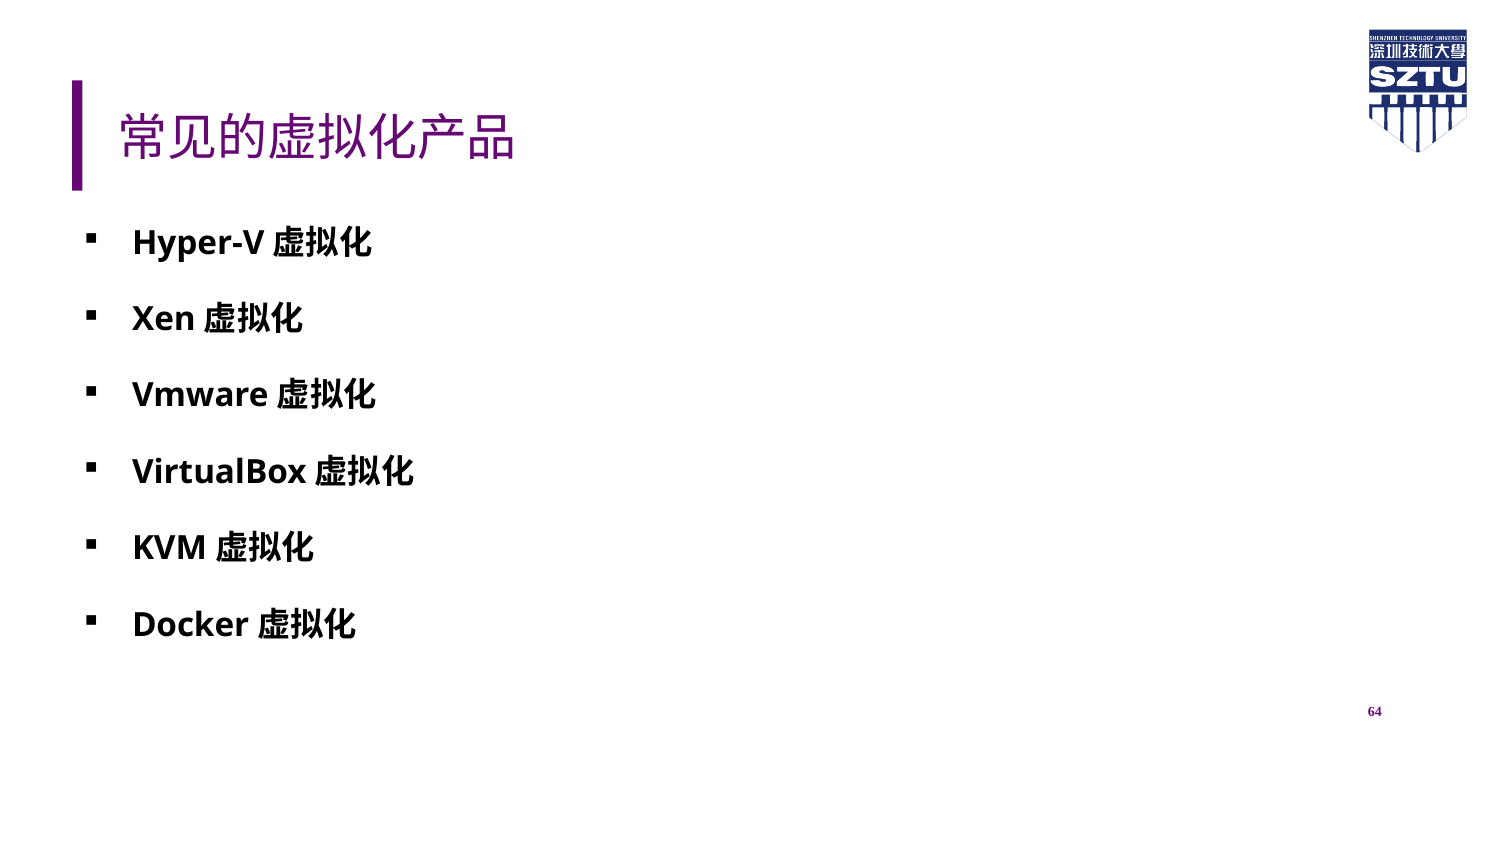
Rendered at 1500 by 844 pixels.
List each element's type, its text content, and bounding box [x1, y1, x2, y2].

picture [1352, 25, 1484, 157]
text_box Hyper-V虚拟化 Xen虚拟化 Vmware虚拟化 VirtualBox虚拟化 KVM虚拟化 Docker虚拟化 [83, 184, 1400, 643]
title 常见的虚拟化产品 [102, 72, 1398, 198]
slide_number 64 [1248, 688, 1397, 734]
